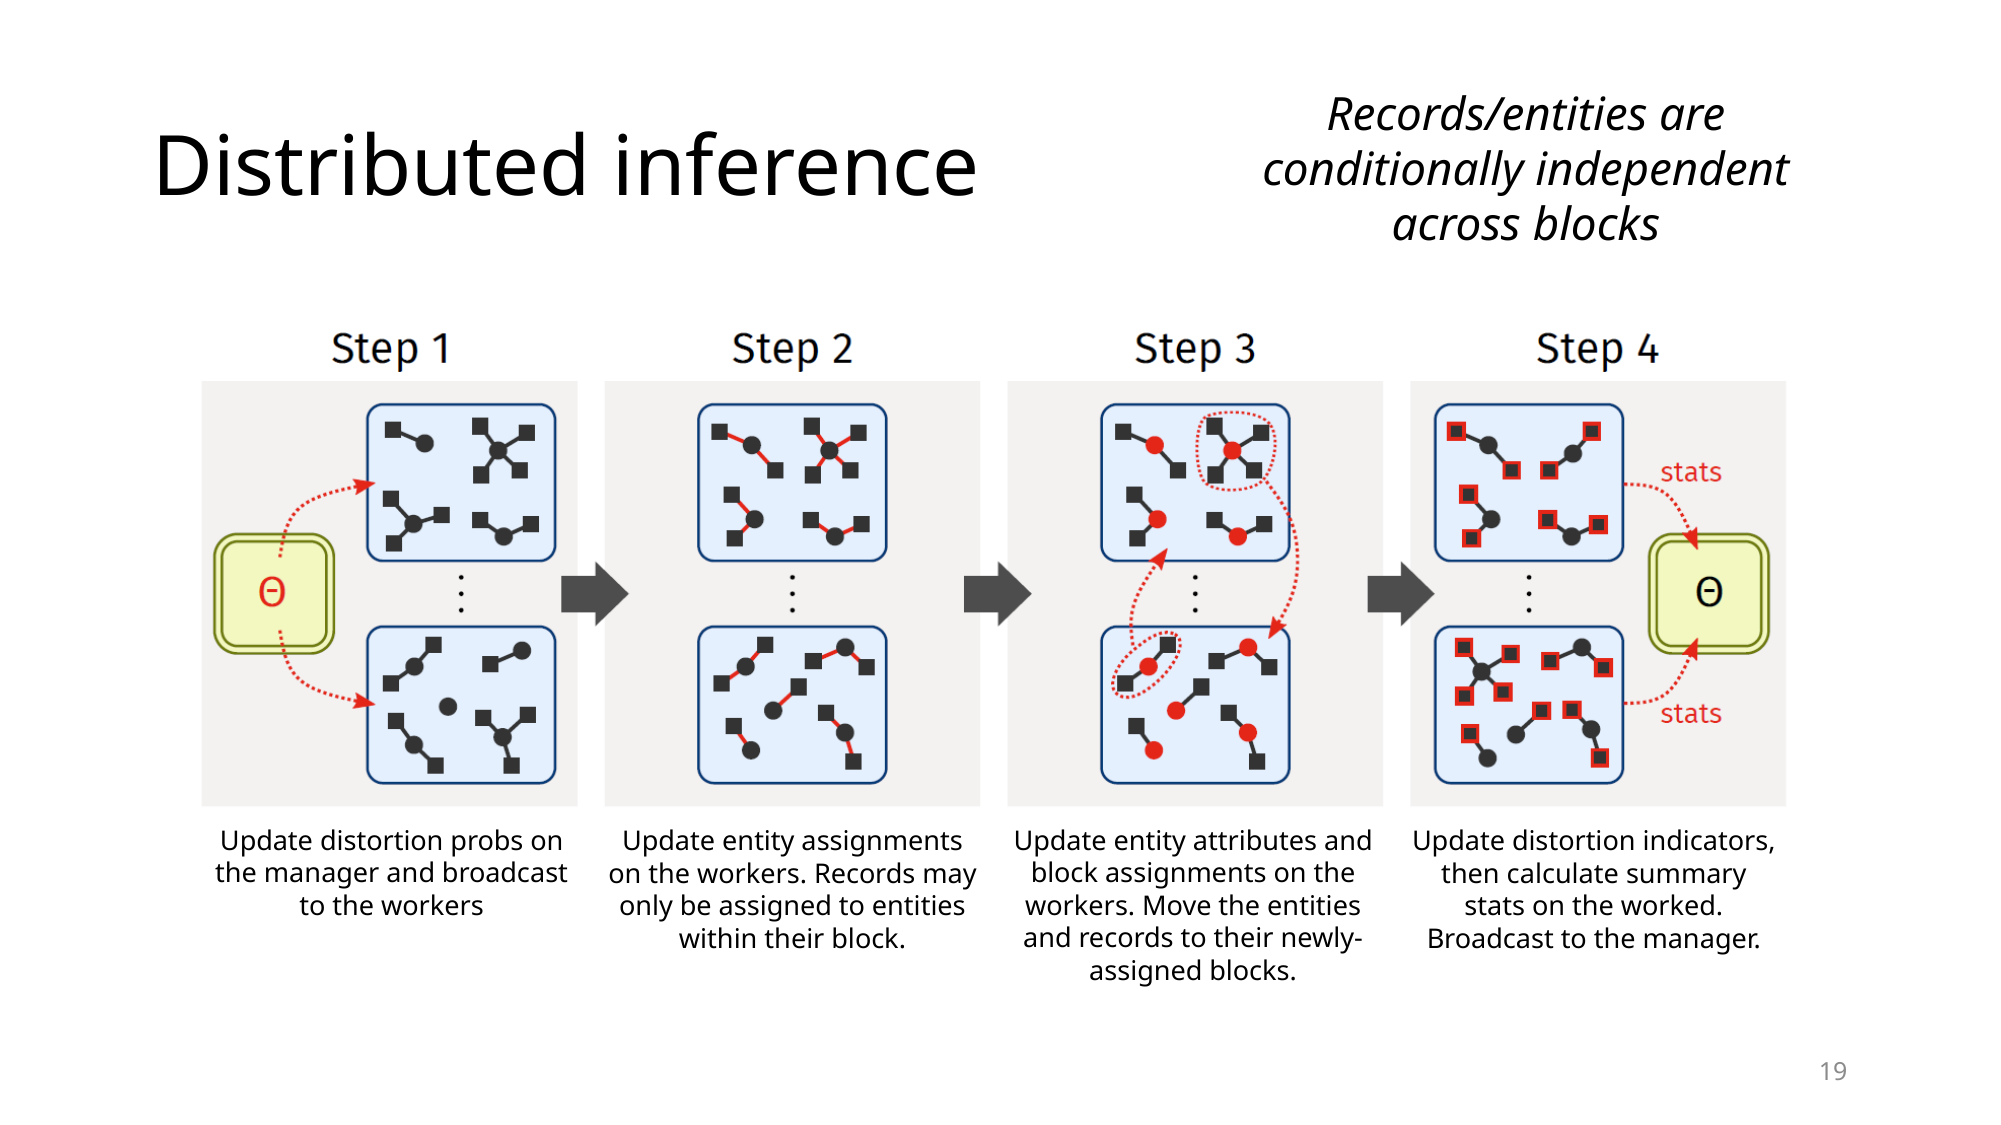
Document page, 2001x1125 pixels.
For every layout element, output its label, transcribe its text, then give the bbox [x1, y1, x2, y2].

text_box Records/entities are conditionally independent across blocks [1210, 77, 1842, 258]
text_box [205, 823, 1780, 988]
title Distributed inference [137, 59, 1863, 278]
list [182, 307, 1818, 815]
slide_number 19 [1412, 1042, 1863, 1103]
